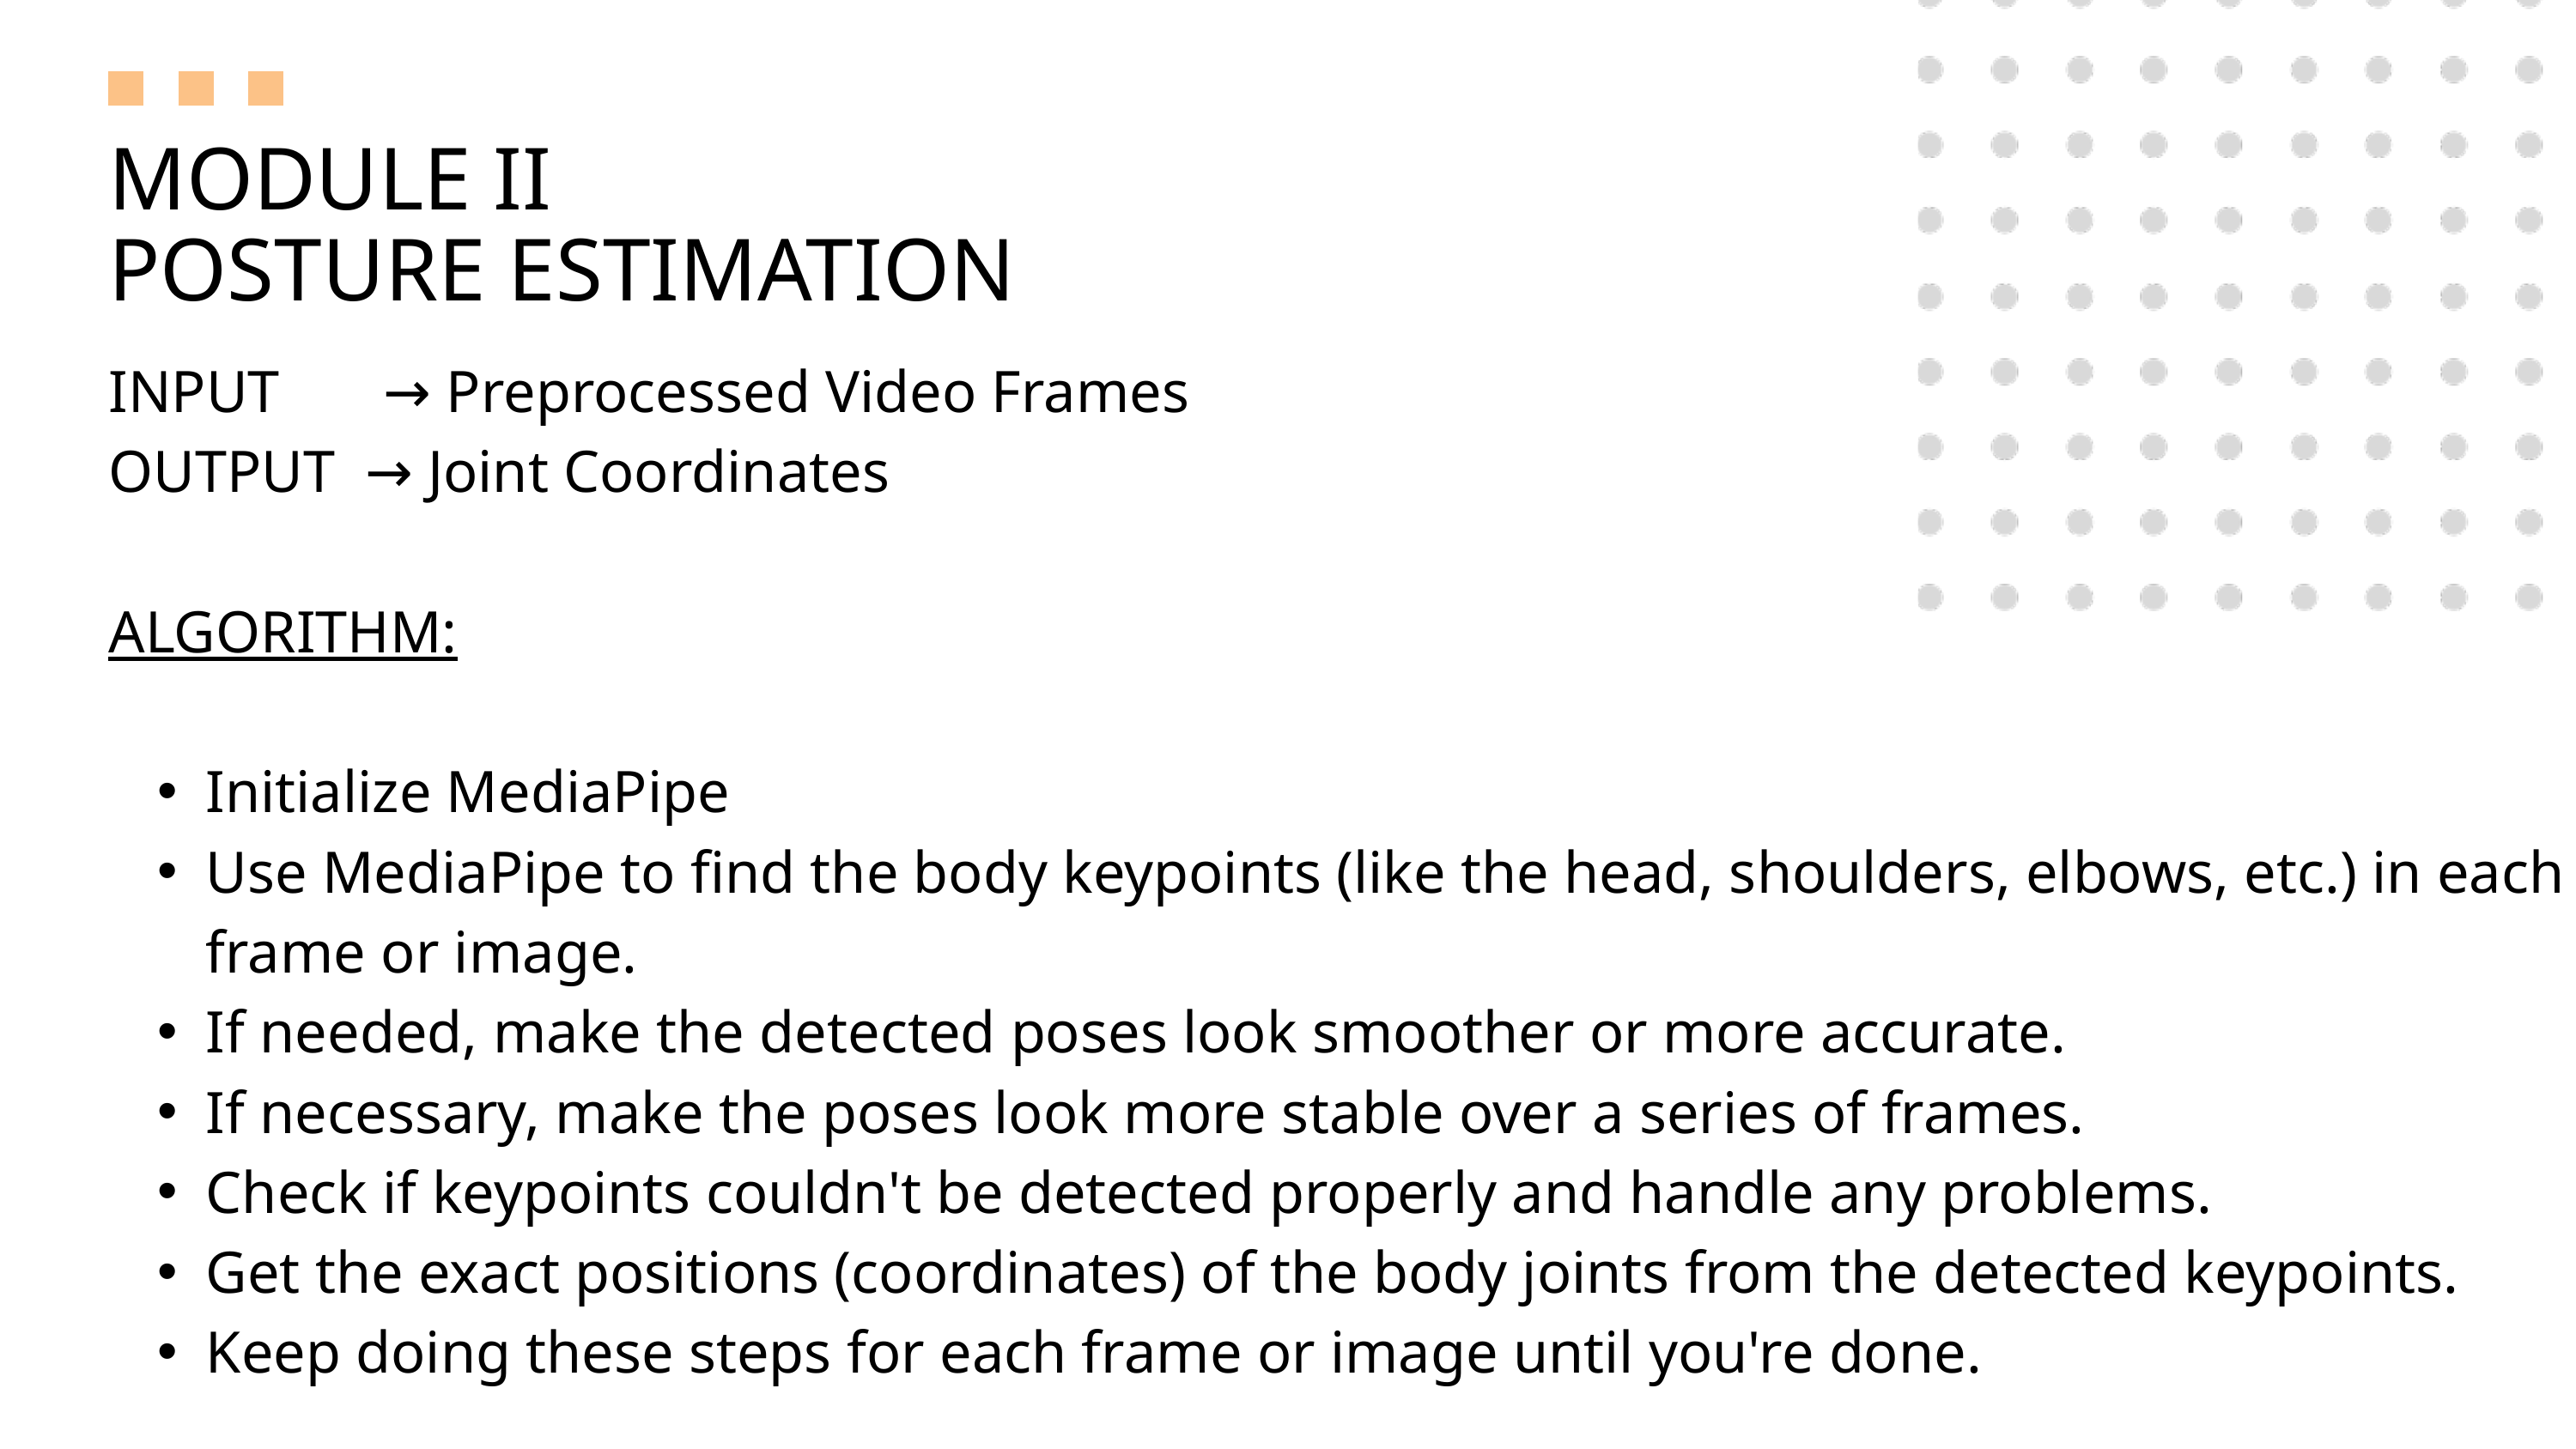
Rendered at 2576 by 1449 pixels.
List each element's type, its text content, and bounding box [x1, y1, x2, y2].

text_box INPUT → Preprocessed Video Frames OUTPUT → Joint Coordinates ALGORITHM: Initialize MediaPipe Use MediaPipe to find the body keypoints (like the head, shoulders, elbows, etc.) in each frame or image. If needed, make the detected poses look smoother or more accurate. If necessary, make the poses look more stable over a series of frames. Check if keypoints couldn't be detected properly and handle any problems. Get the exact positions (coordinates) of the body joints from the detected keypoints. Keep doing these steps for each frame or image until you're done. [108, 343, 2576, 1449]
text_box MODULE II POSTURE ESTIMATION [108, 136, 1869, 318]
text_box [1917, 0, 2576, 343]
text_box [108, 70, 284, 106]
